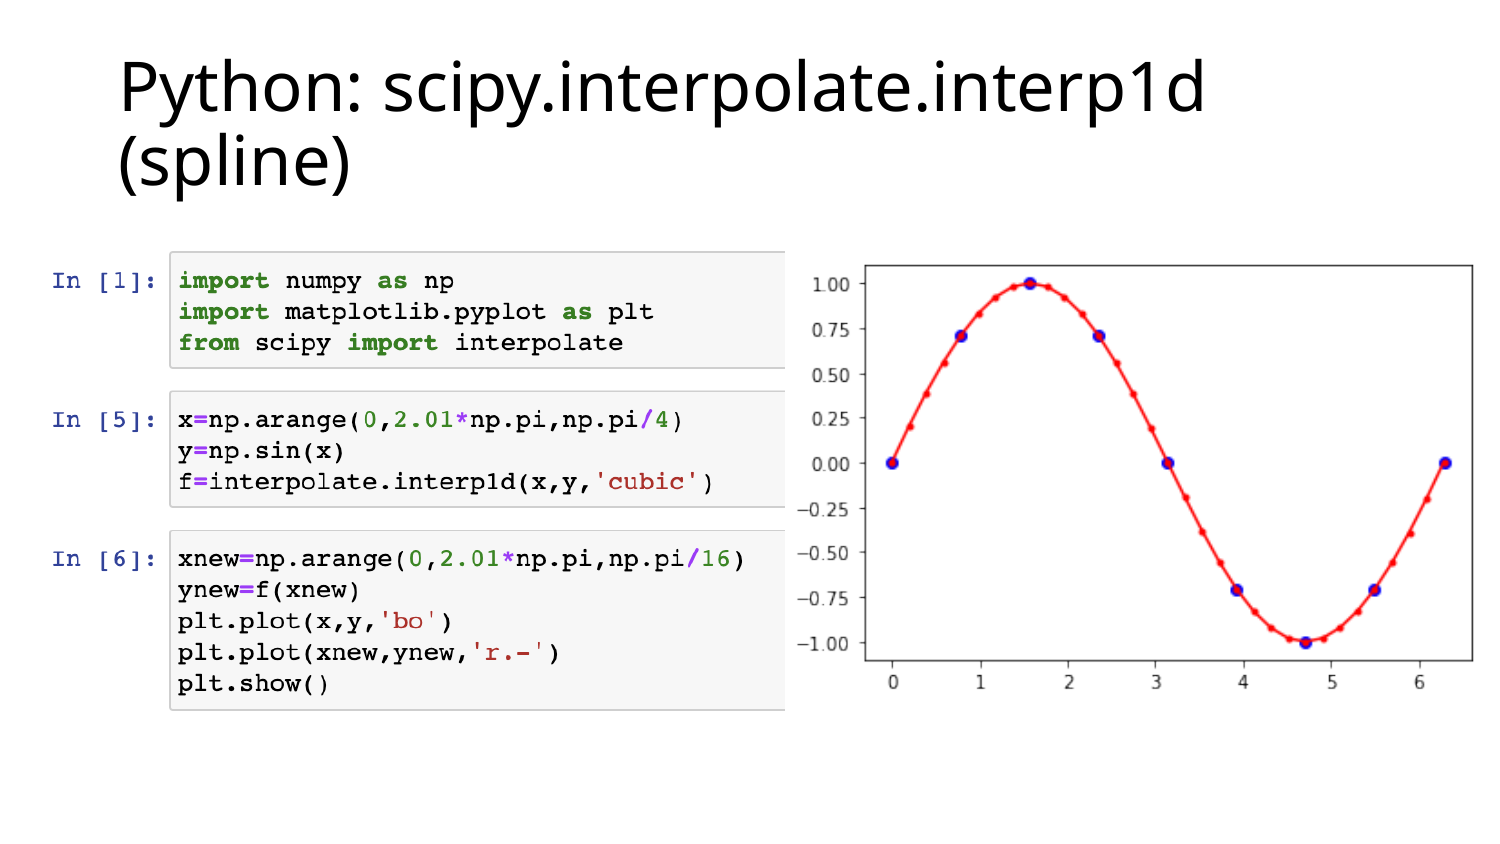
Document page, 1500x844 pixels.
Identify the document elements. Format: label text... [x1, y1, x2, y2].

picture [13, 229, 1483, 725]
title Python: scipy.interpolate.interp1d (spline) [103, 44, 1397, 208]
